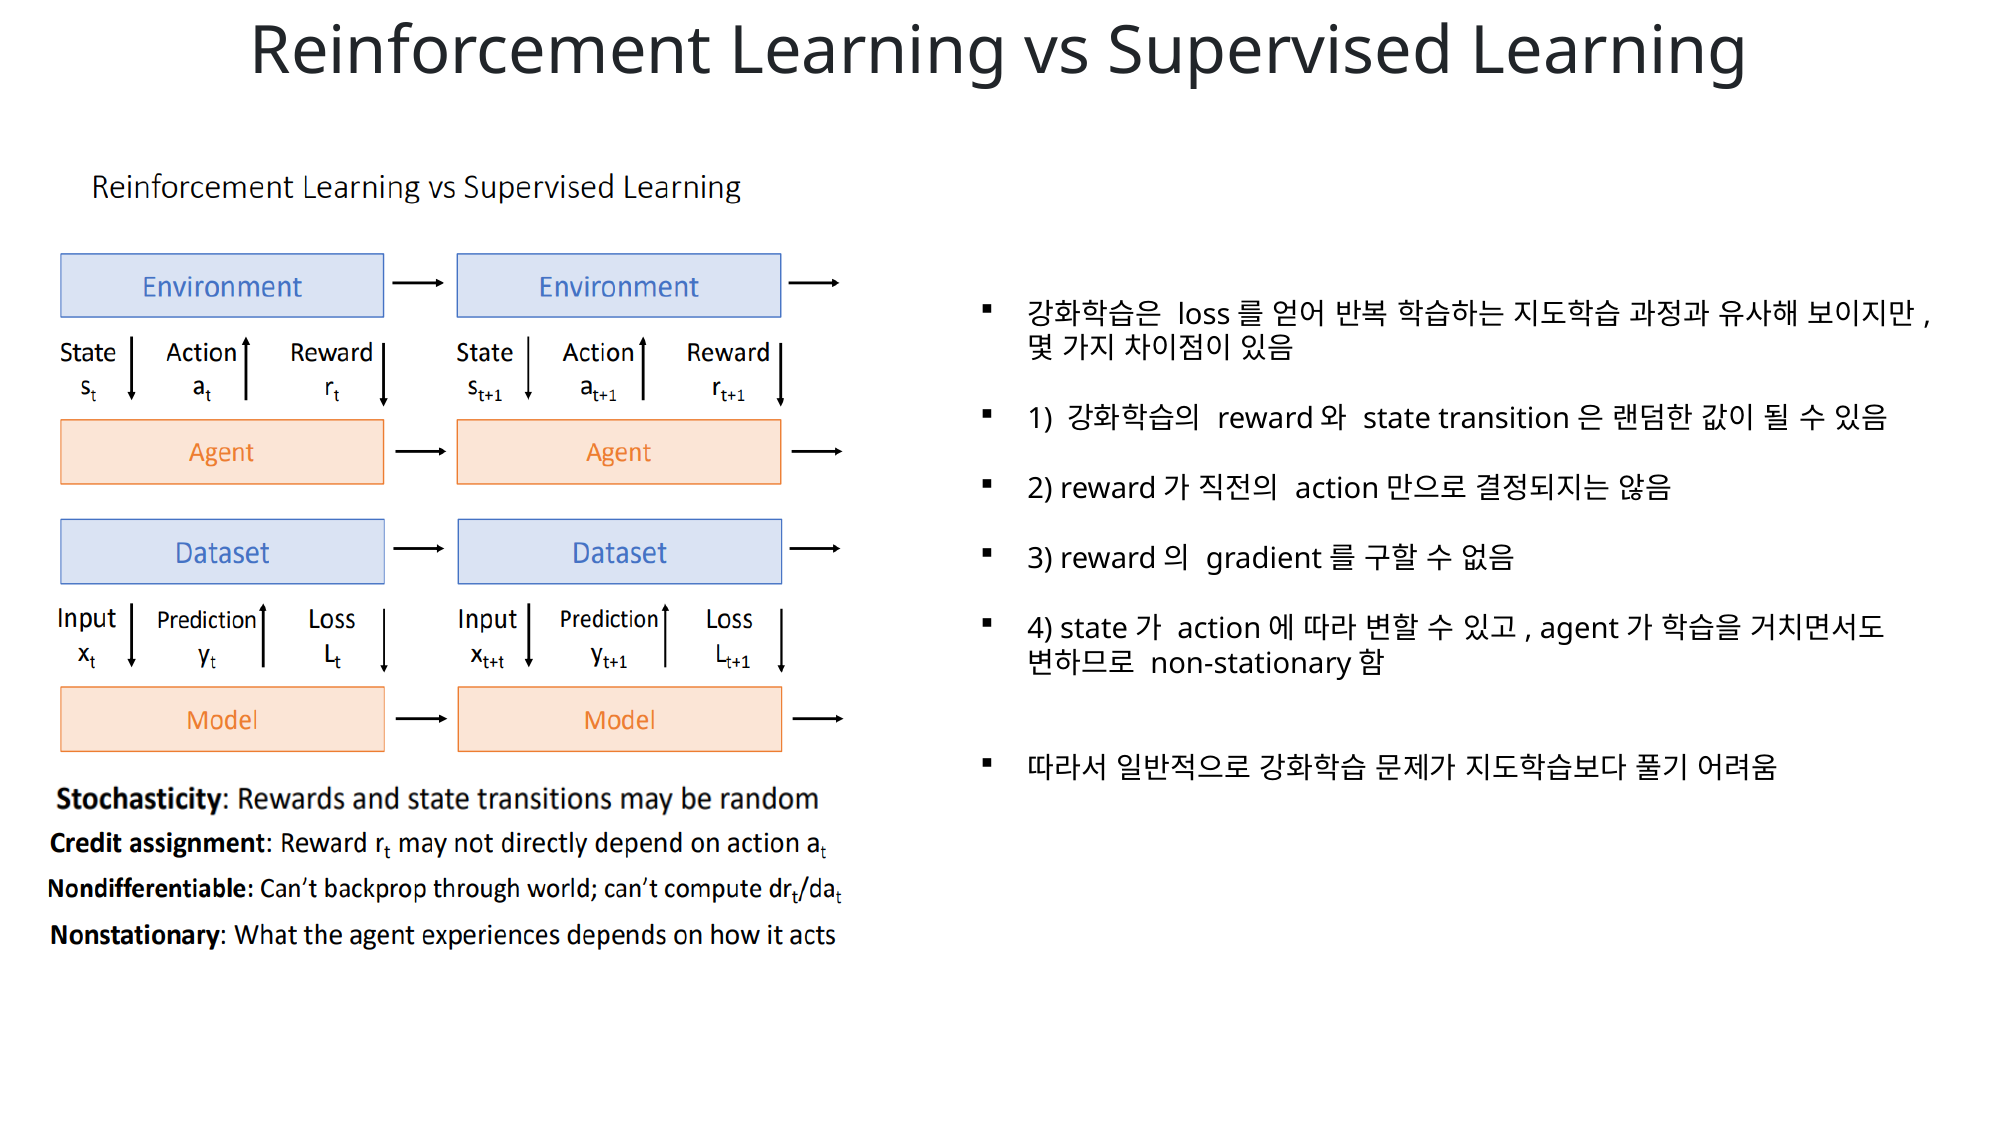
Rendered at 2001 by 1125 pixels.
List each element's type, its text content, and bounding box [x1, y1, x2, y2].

text_box Reinforcement Learning vs Supervised Learning [0, 0, 2000, 95]
text_box 강화학습은 loss를 얻어 반복 학습하는 지도학습 과정과 유사해 보이지만, 몇 가지 차이점이 있음 1) 강화학습의 reward와 state transition은 랜덤한 값이 될 수 있음 2) reward가 직전의 action만으로 결정되지는 않음 3) reward의 gradient를 구할 수 없음 4) state가 action에 따라 변할 수 있고, agent가 학습을 거치면서도 변하므로 non-stationary함 따라서 일반적으로 강화학습 문제가 지도학습보다 풀기 어려움 [965, 287, 1984, 792]
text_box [40, 165, 934, 955]
